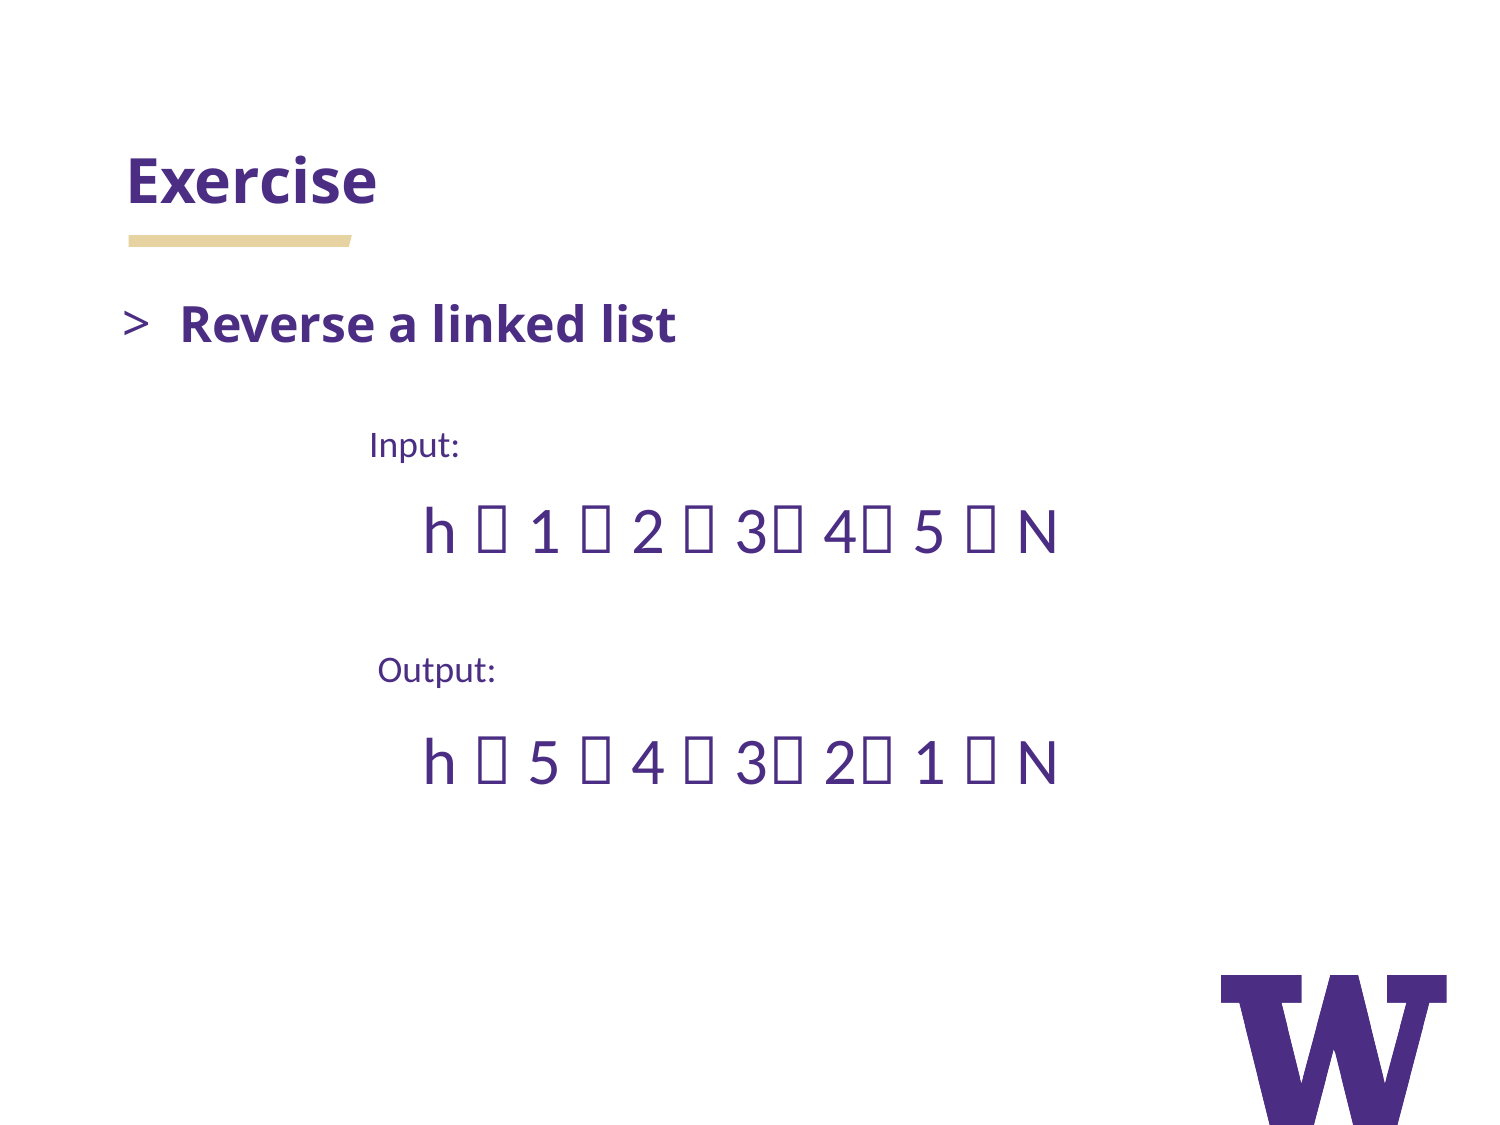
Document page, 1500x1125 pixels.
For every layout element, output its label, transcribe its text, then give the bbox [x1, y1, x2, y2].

text_box h  5  4  3 2 1  N [407, 710, 1074, 806]
text_box h  1  2  3 4 5  N [407, 479, 1074, 575]
list Reverse a linked list [108, 284, 1453, 944]
picture [1221, 975, 1447, 1125]
text_box Input: [354, 412, 476, 473]
picture [128, 235, 352, 247]
title Exercise [110, 60, 1453, 224]
text_box Output: [362, 638, 512, 698]
